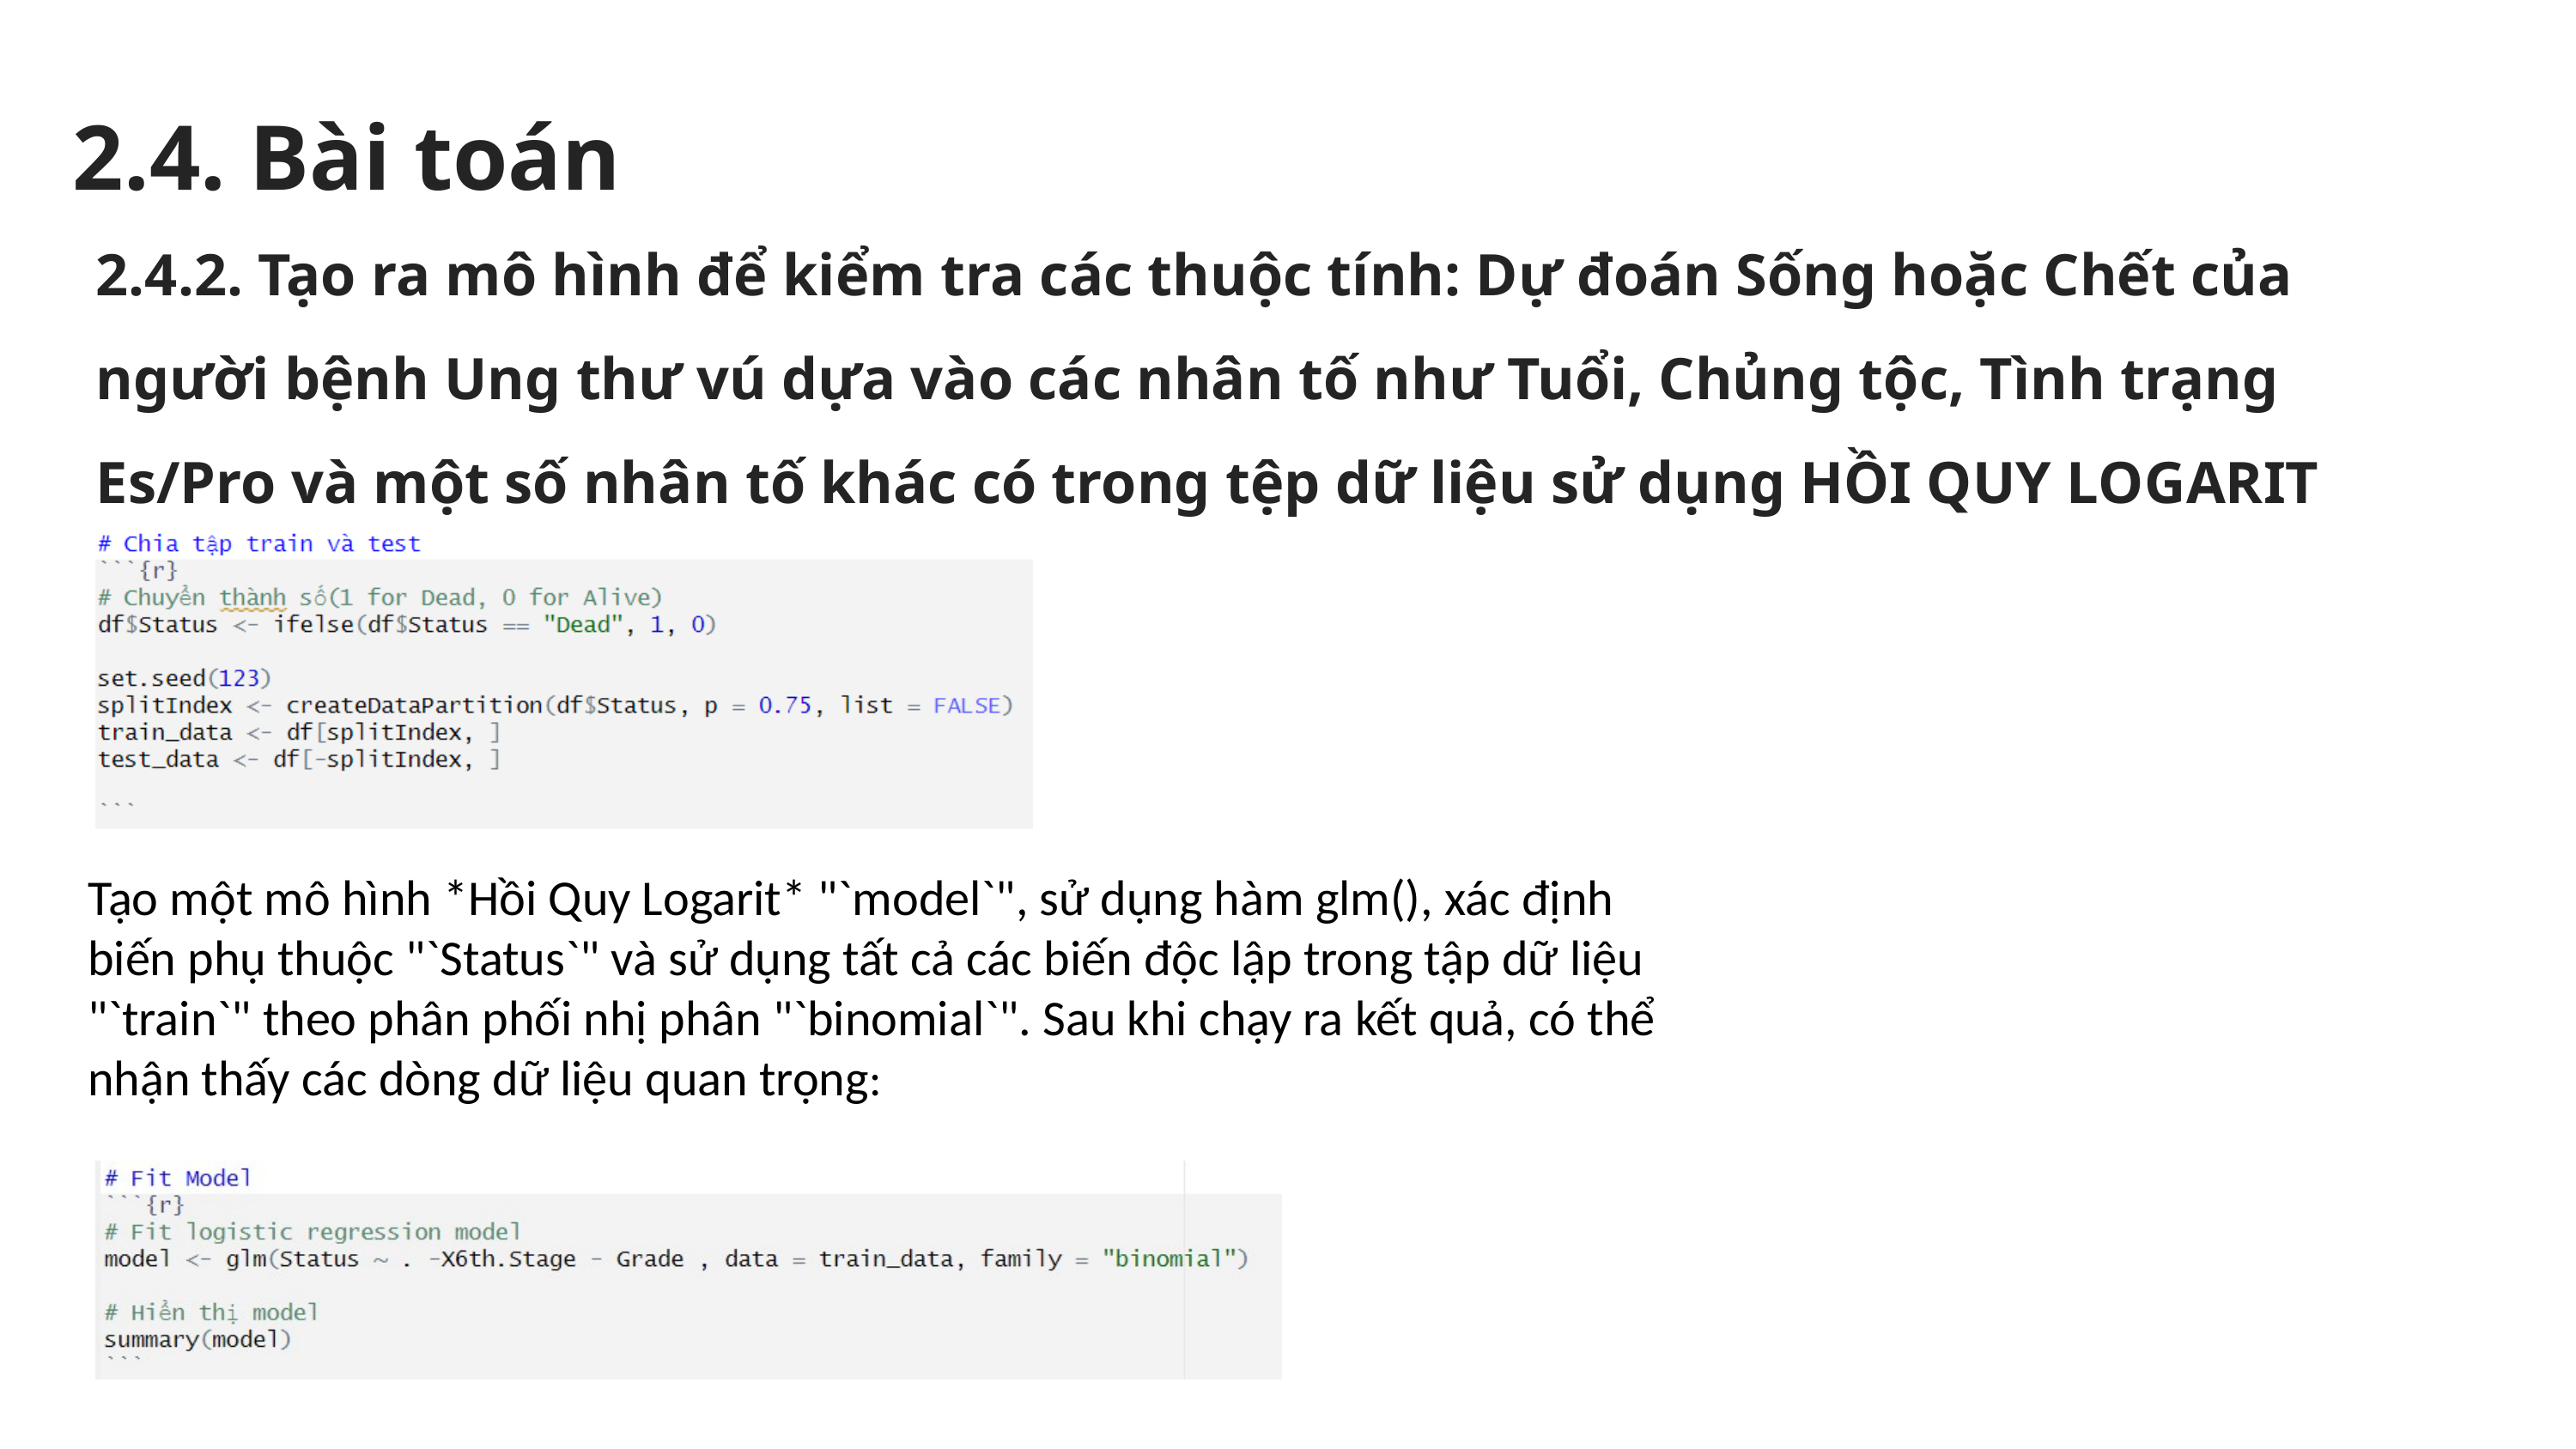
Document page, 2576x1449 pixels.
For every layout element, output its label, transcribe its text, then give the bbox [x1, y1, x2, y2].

text_box 2.4.2. Tạo ra mô hình để kiểm tra các thuộc tính: Dự đoán Sống hoặc Chết của người bệnh Ung thư vú dựa vào các nhân tố như Tuổi, Chủng tộc, Tình trạng Es/Pro và một số nhân tố khác có trong tệp dữ liệu sử dụng HỒI QUY LOGARIT [95, 203, 2351, 515]
text_box Tạo một mô hình *Hồi Quy Logarit* "`model`", sử dụng hàm glm(), xác định biến phụ thuộc "`Status`" và sử dụng tất cả các biến độc lập trong tập dữ liệu "`train`" theo phân phối nhị phân "`binomial`". Sau khi chạy ra kết quả, có thể nhận thấy các dòng dữ liệu quan trọng: [75, 858, 1686, 1113]
picture [95, 1160, 1283, 1380]
text_box 2.4. Bài toán [0, 103, 735, 208]
picture [922, 282, 1203, 492]
picture [95, 522, 1033, 844]
picture [1741, 282, 2022, 493]
